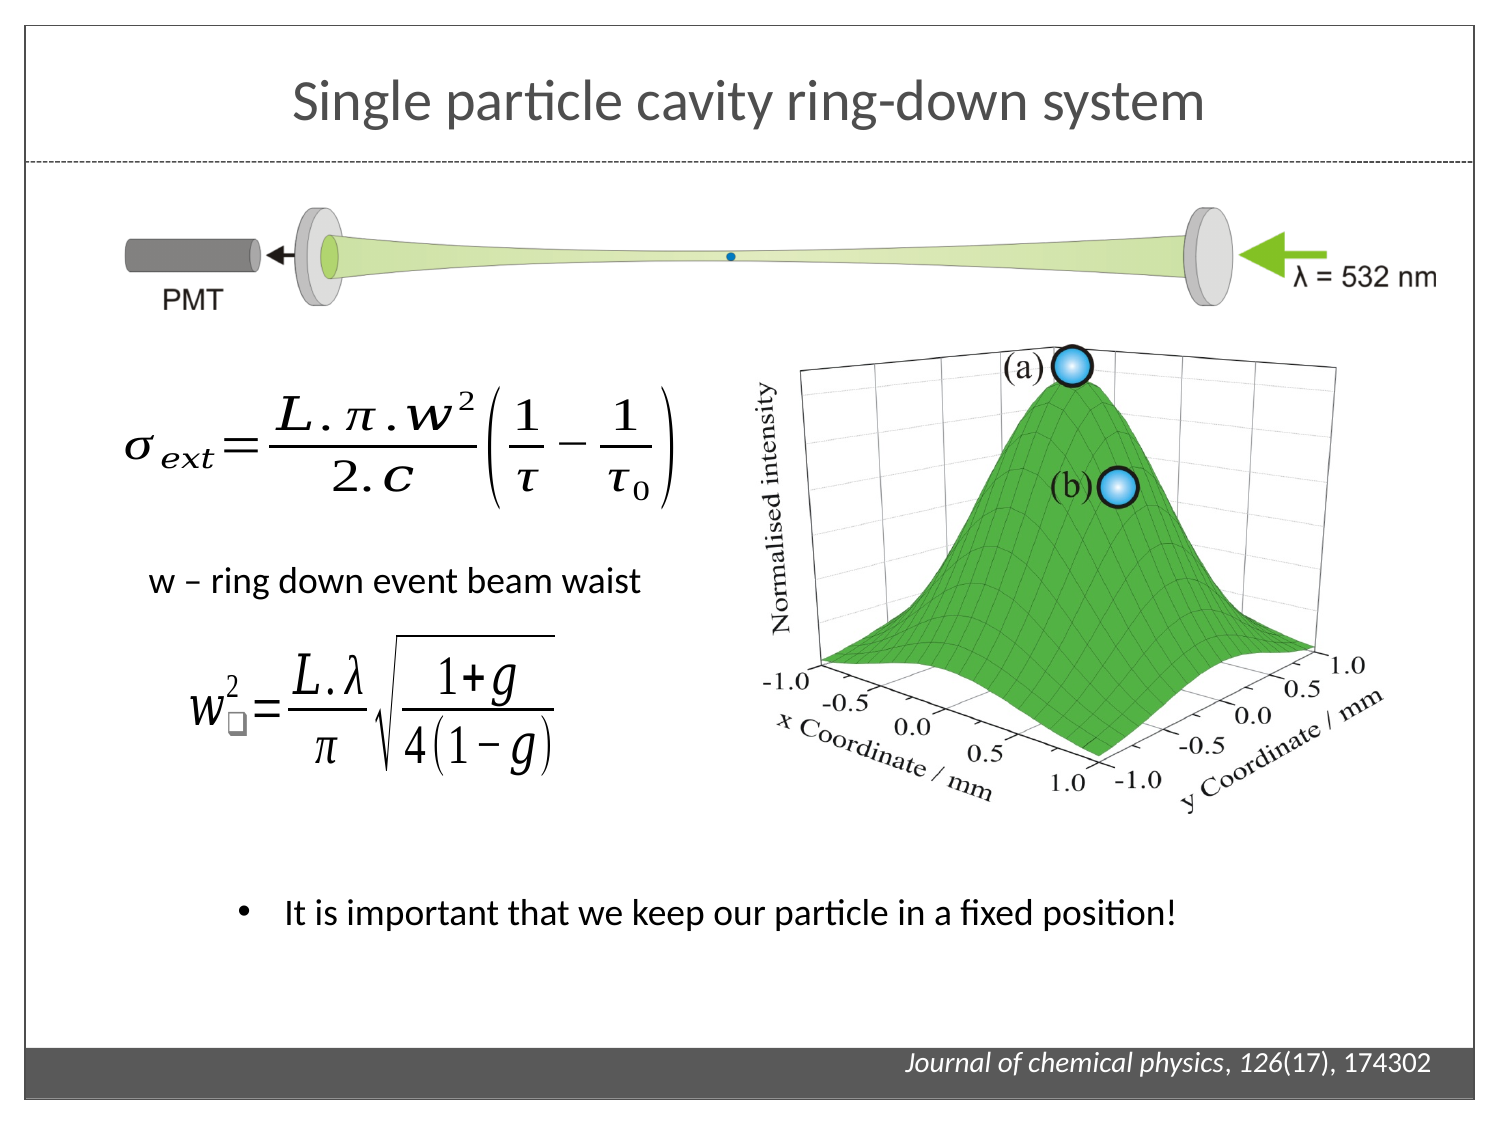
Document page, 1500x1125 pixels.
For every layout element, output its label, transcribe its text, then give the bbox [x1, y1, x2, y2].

picture [126, 0, 1435, 915]
text_box Single particle cavity ring-down system [836, 45, 1450, 140]
text_box 1. Butler, T. J. a, Miller, J. L., & Orr-Ewing, A. J. (2007). The Journal of chemical physics, 126(17), 174302 [692, 1001, 1447, 1086]
text_box Single particle cavity ring-down system [49, 45, 721, 140]
text_box w – ring down event beam waist [133, 548, 669, 609]
text_box It is important that we keep our particle in a fixed position! [222, 880, 1267, 941]
